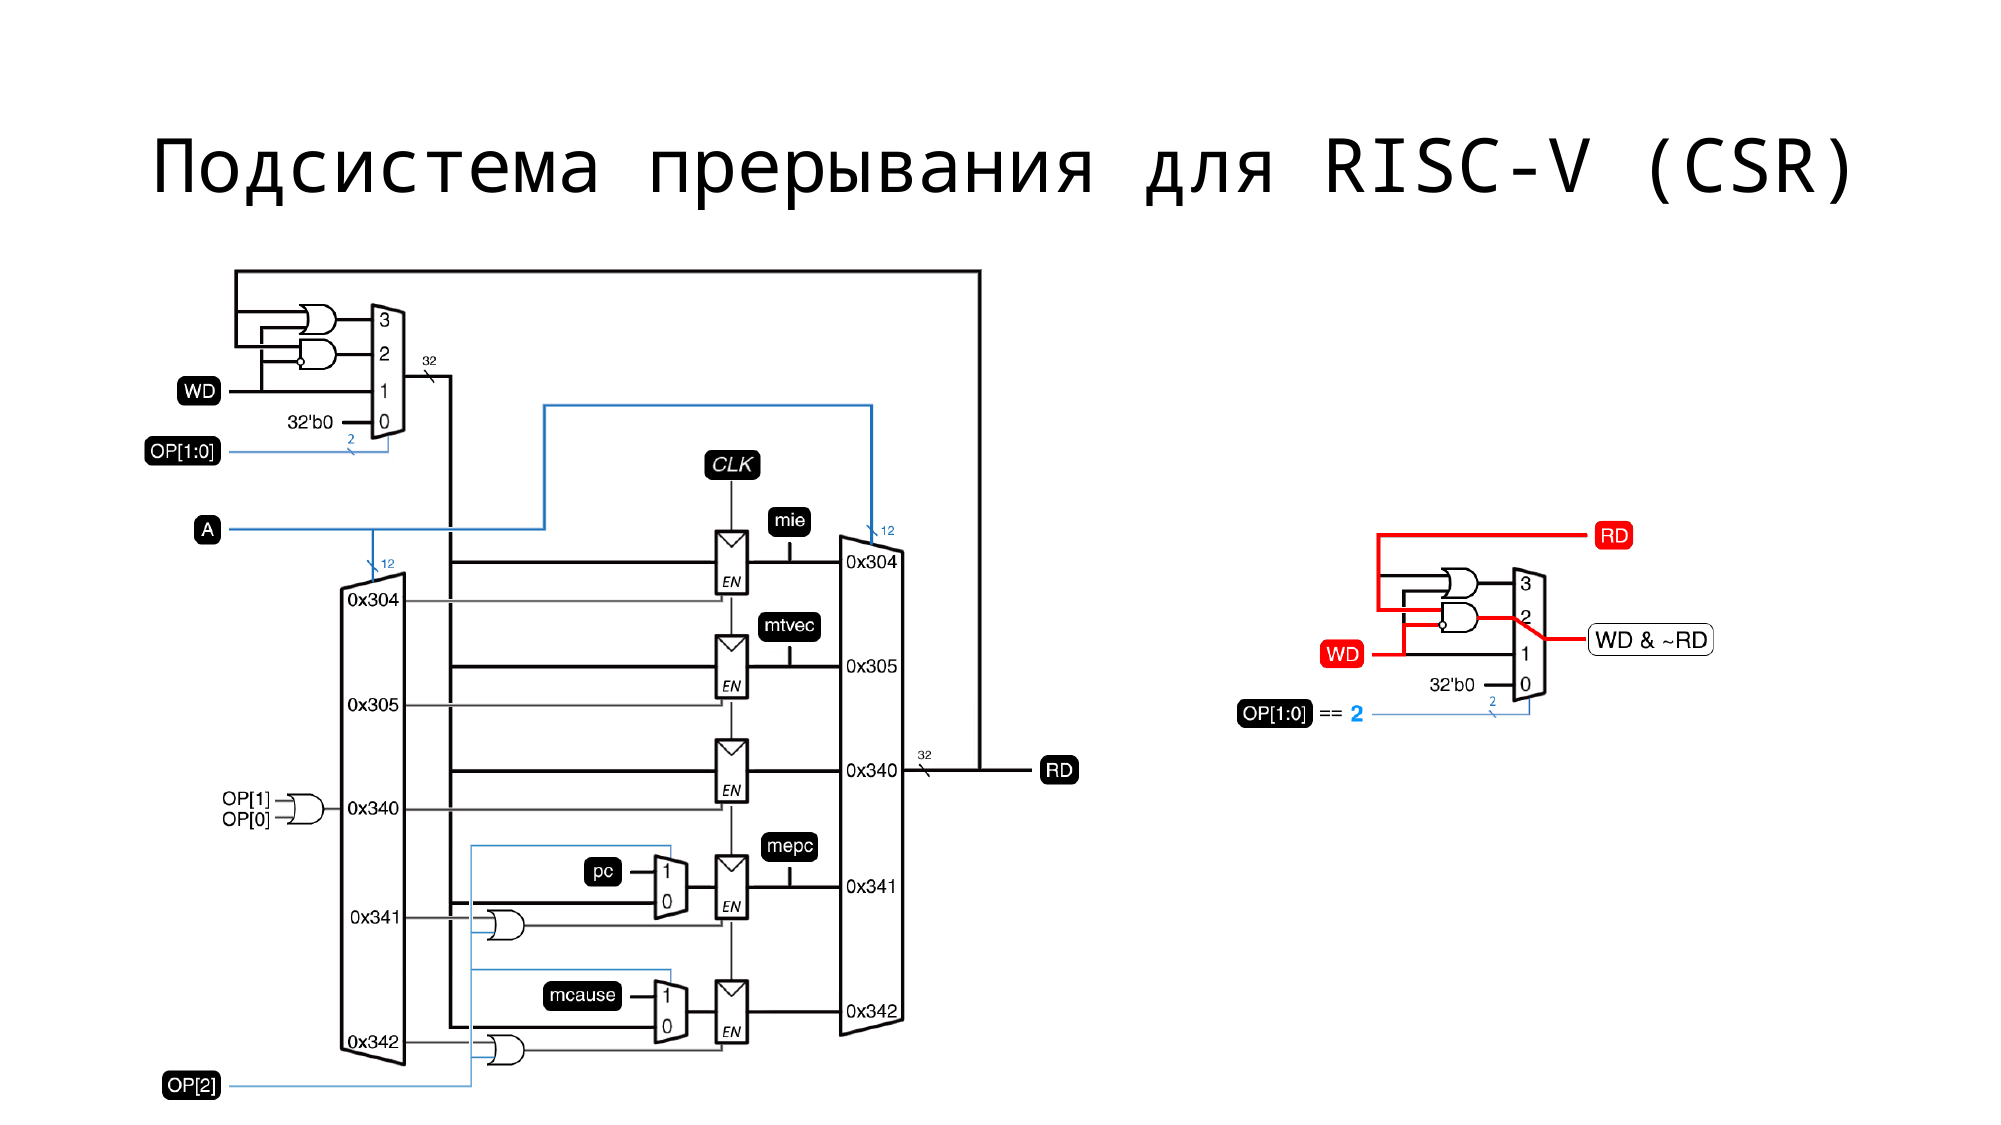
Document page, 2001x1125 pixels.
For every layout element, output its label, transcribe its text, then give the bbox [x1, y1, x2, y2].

title Подсистема прерывания для RISC-V (CSR) [137, 59, 1901, 278]
picture [137, 263, 1084, 1104]
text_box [1225, 514, 1791, 739]
